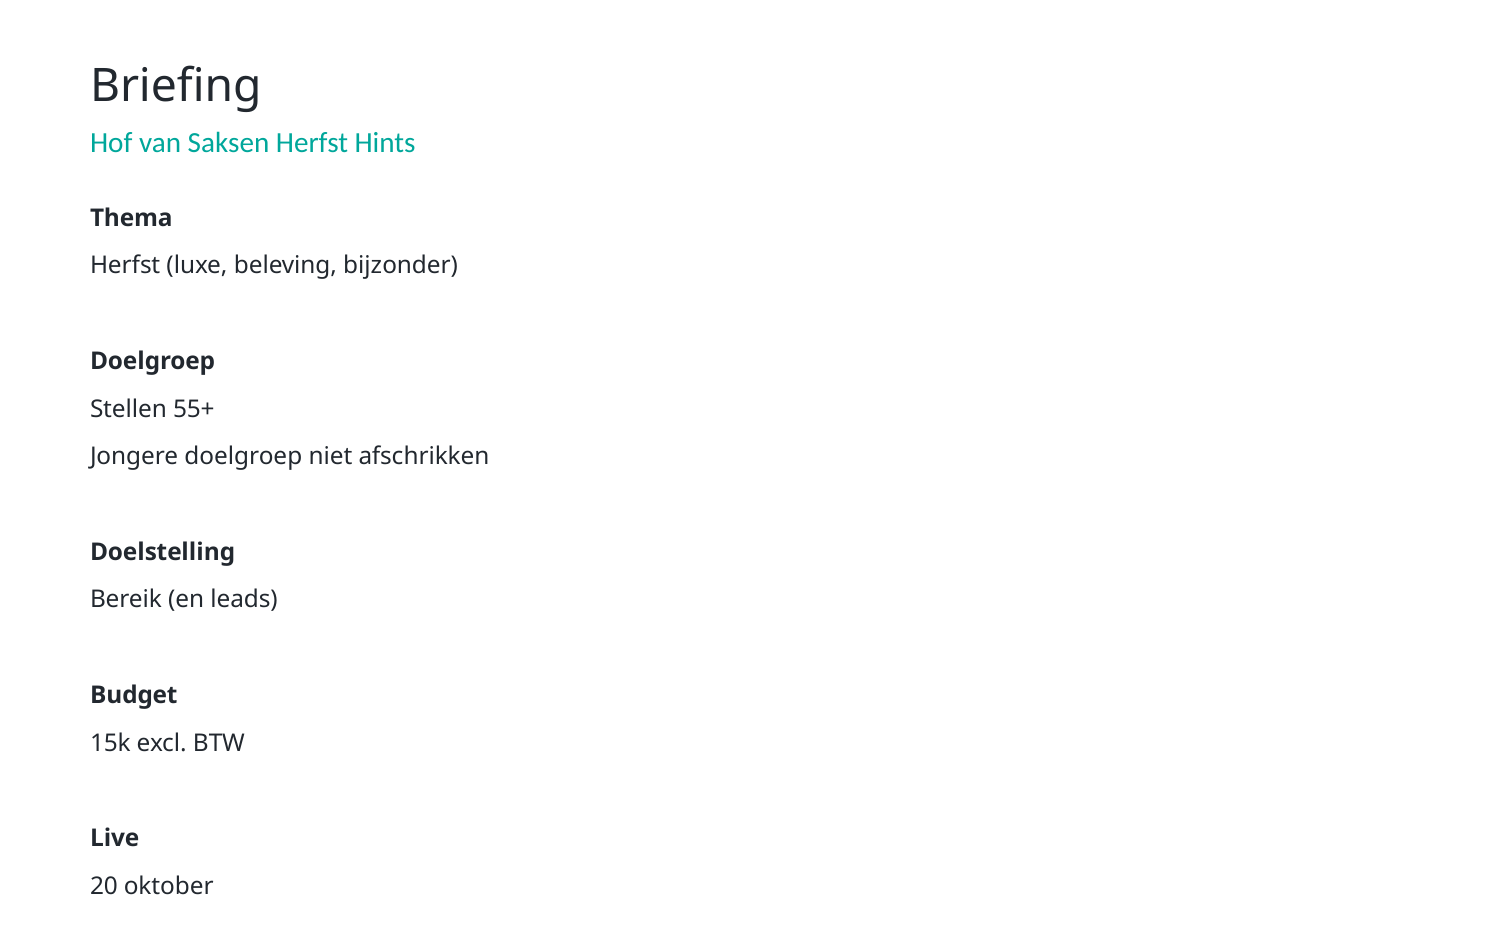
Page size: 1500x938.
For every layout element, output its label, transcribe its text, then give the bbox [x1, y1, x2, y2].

list Thema Herfst (luxe, beleving, bijzonder) Doelgroep Stellen 55+ Jongere doelgroep niet afschrikken Doelstelling Bereik (en leads) Budget 15k excl. BTW Live 20 oktober [75, 182, 742, 921]
list Hof van Saksen Herfst Hints [75, 115, 723, 164]
title Briefing [75, 43, 1072, 123]
